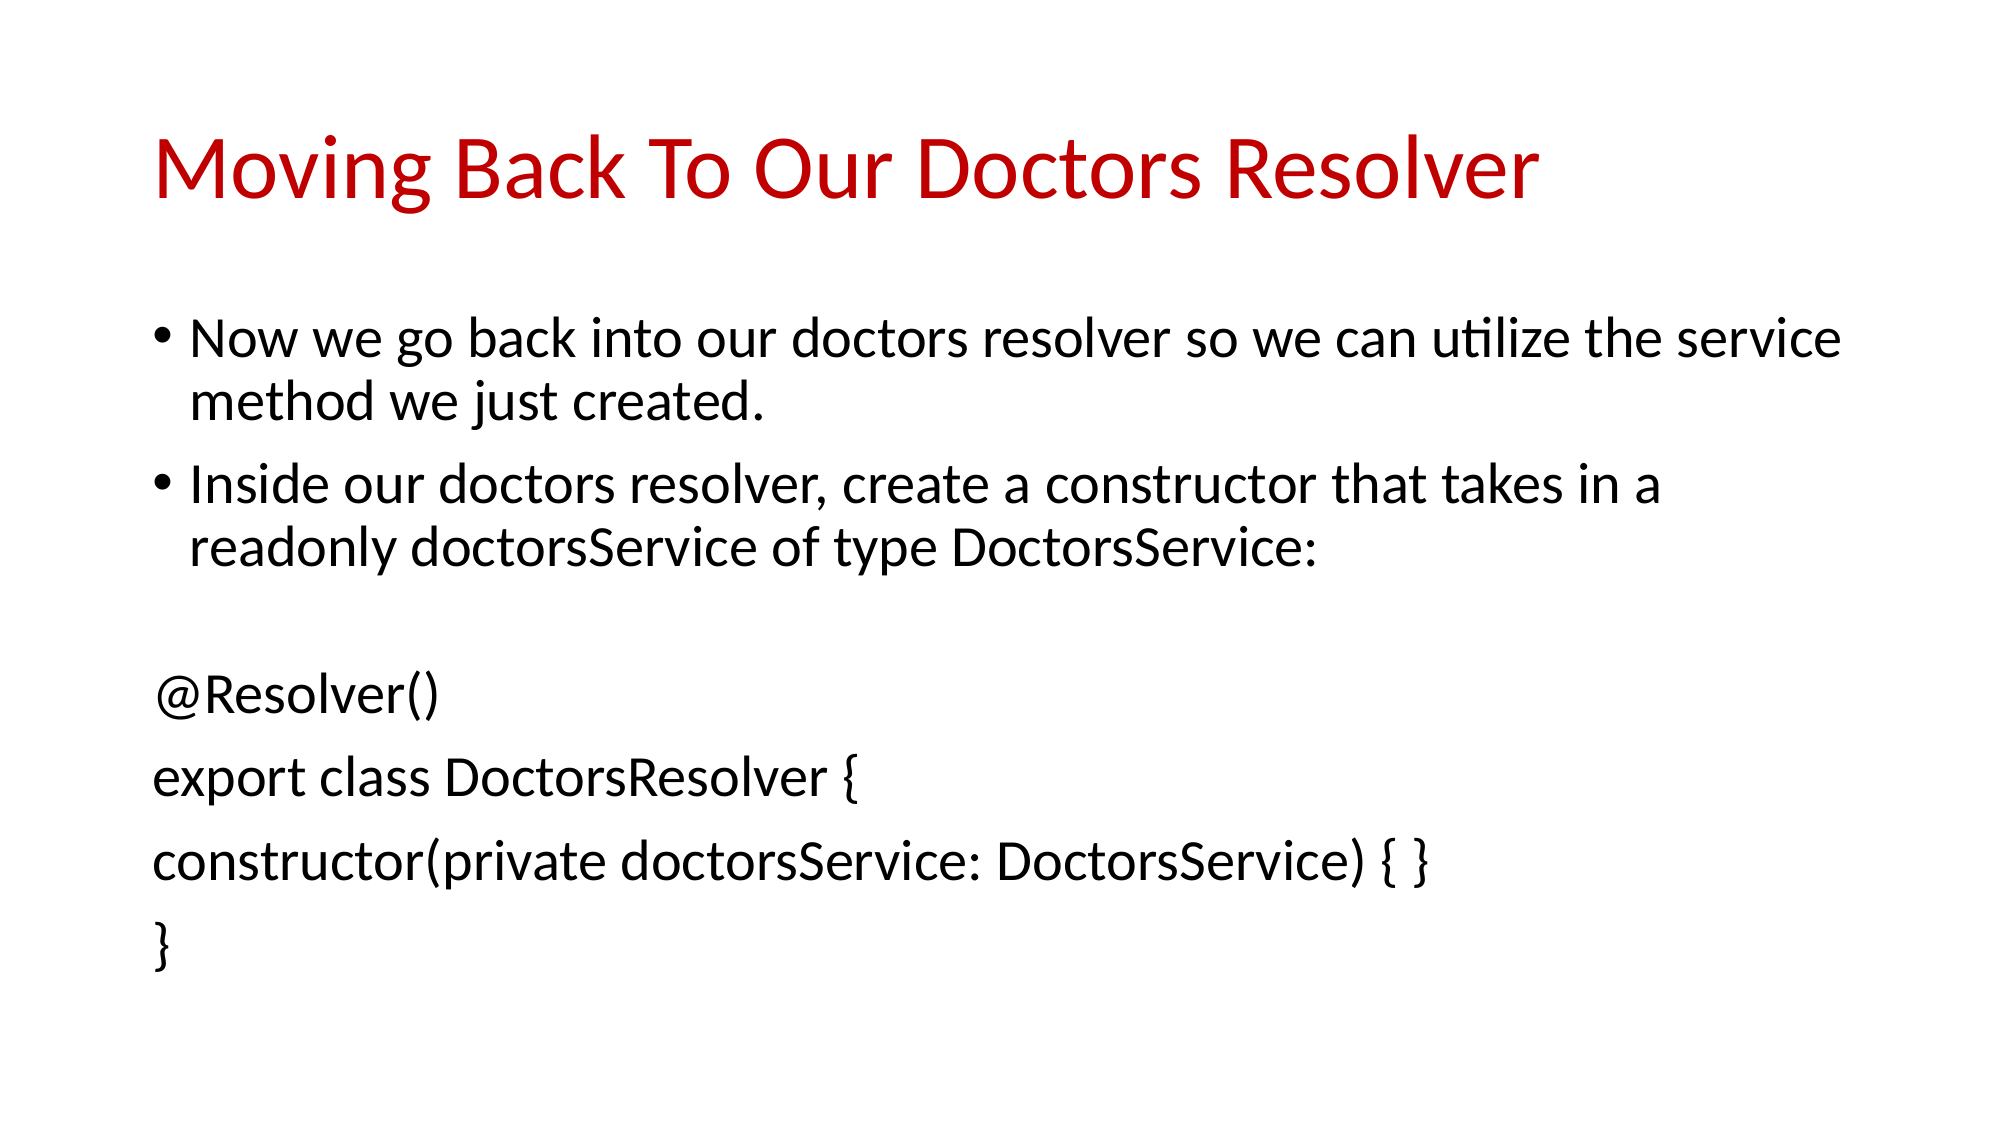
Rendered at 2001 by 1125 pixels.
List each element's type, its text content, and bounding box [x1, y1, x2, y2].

list Now we go back into our doctors resolver so we can utilize the service method we just created. Inside our doctors resolver, create a constructor that takes in a readonly doctorsService of type DoctorsService: @Resolver() export class DoctorsResolver { constructor(private doctorsService: DoctorsService) { } } [137, 299, 1863, 1014]
title Moving Back To Our Doctors Resolver [137, 59, 1863, 278]
